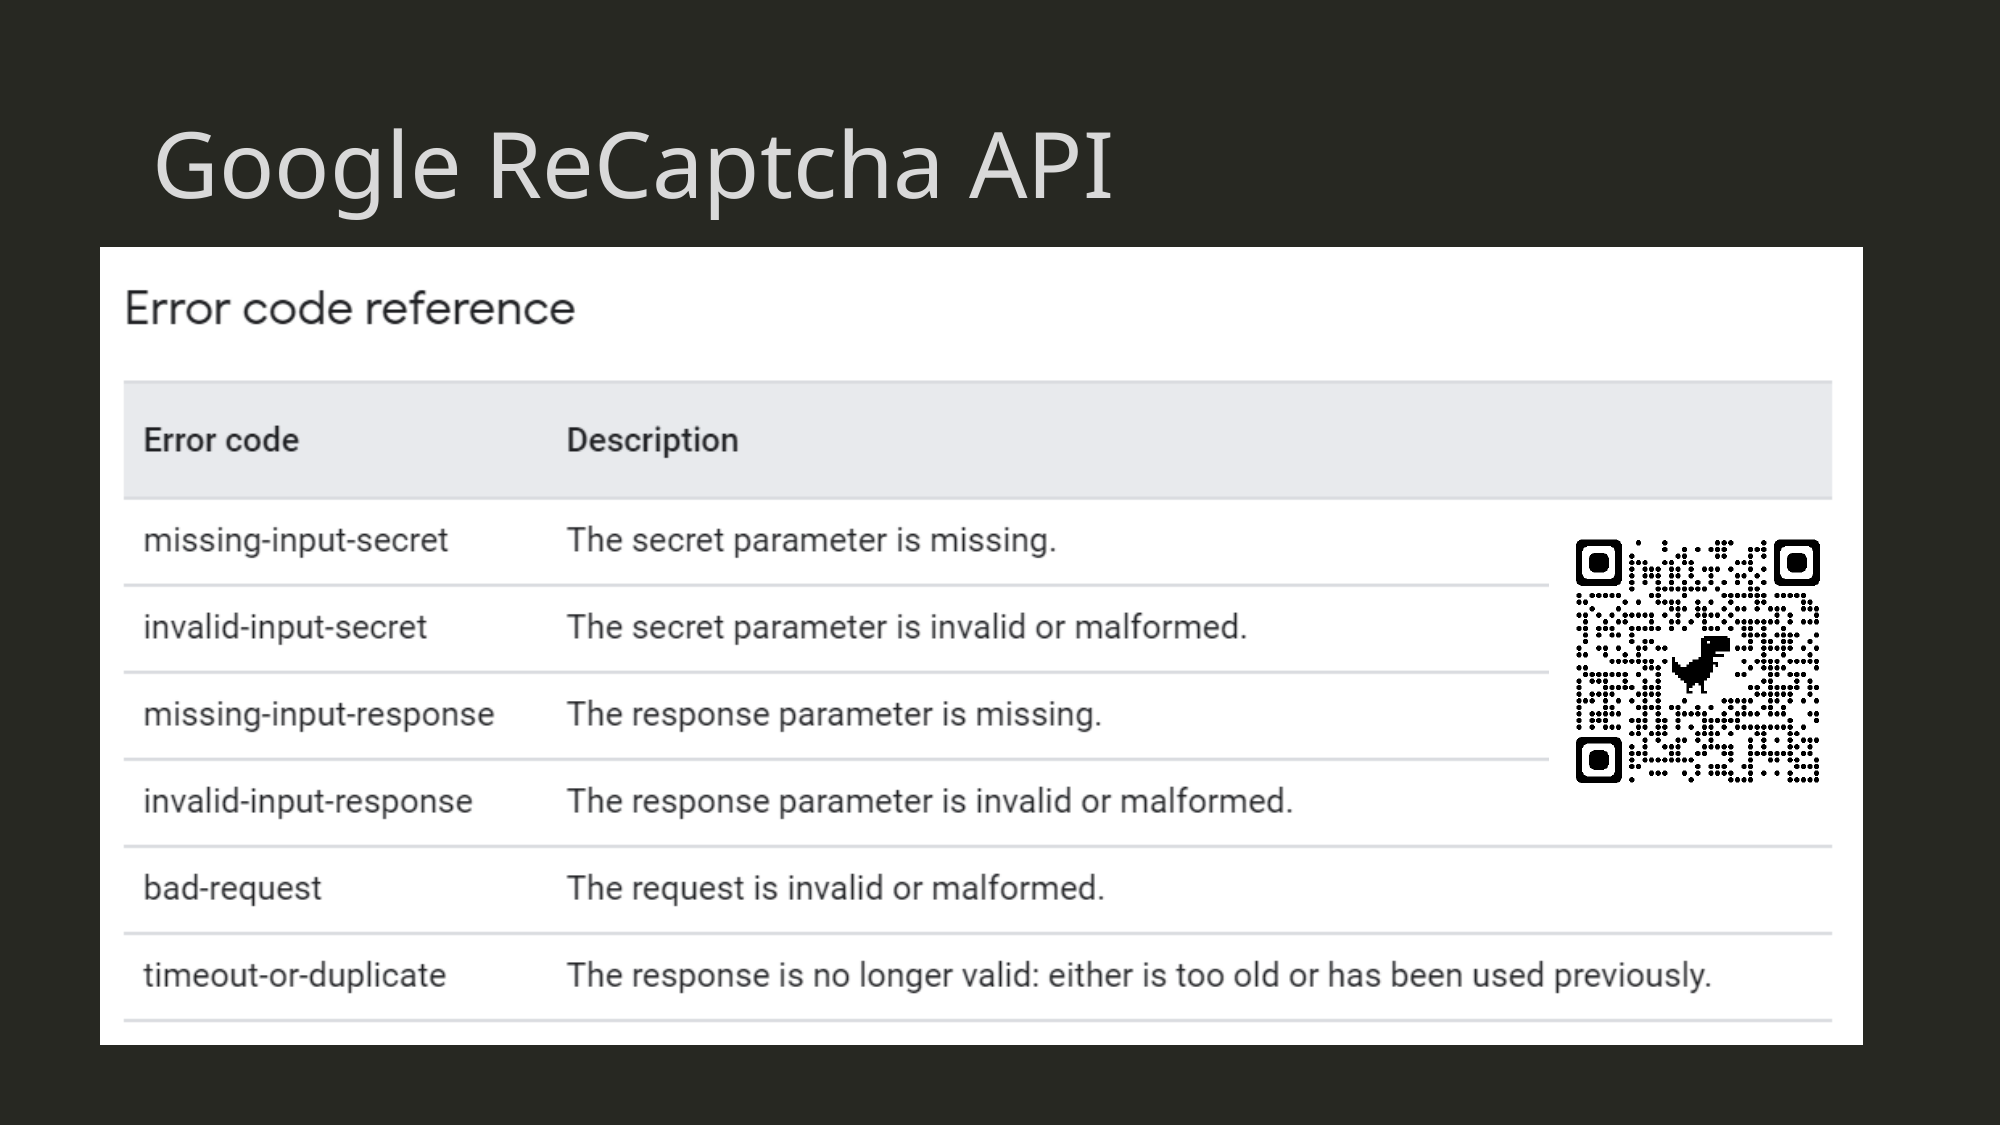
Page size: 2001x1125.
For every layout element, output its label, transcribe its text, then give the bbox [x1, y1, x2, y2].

picture [1549, 513, 1845, 809]
title Google ReCaptcha API [137, 59, 1863, 247]
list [99, 247, 1863, 1045]
